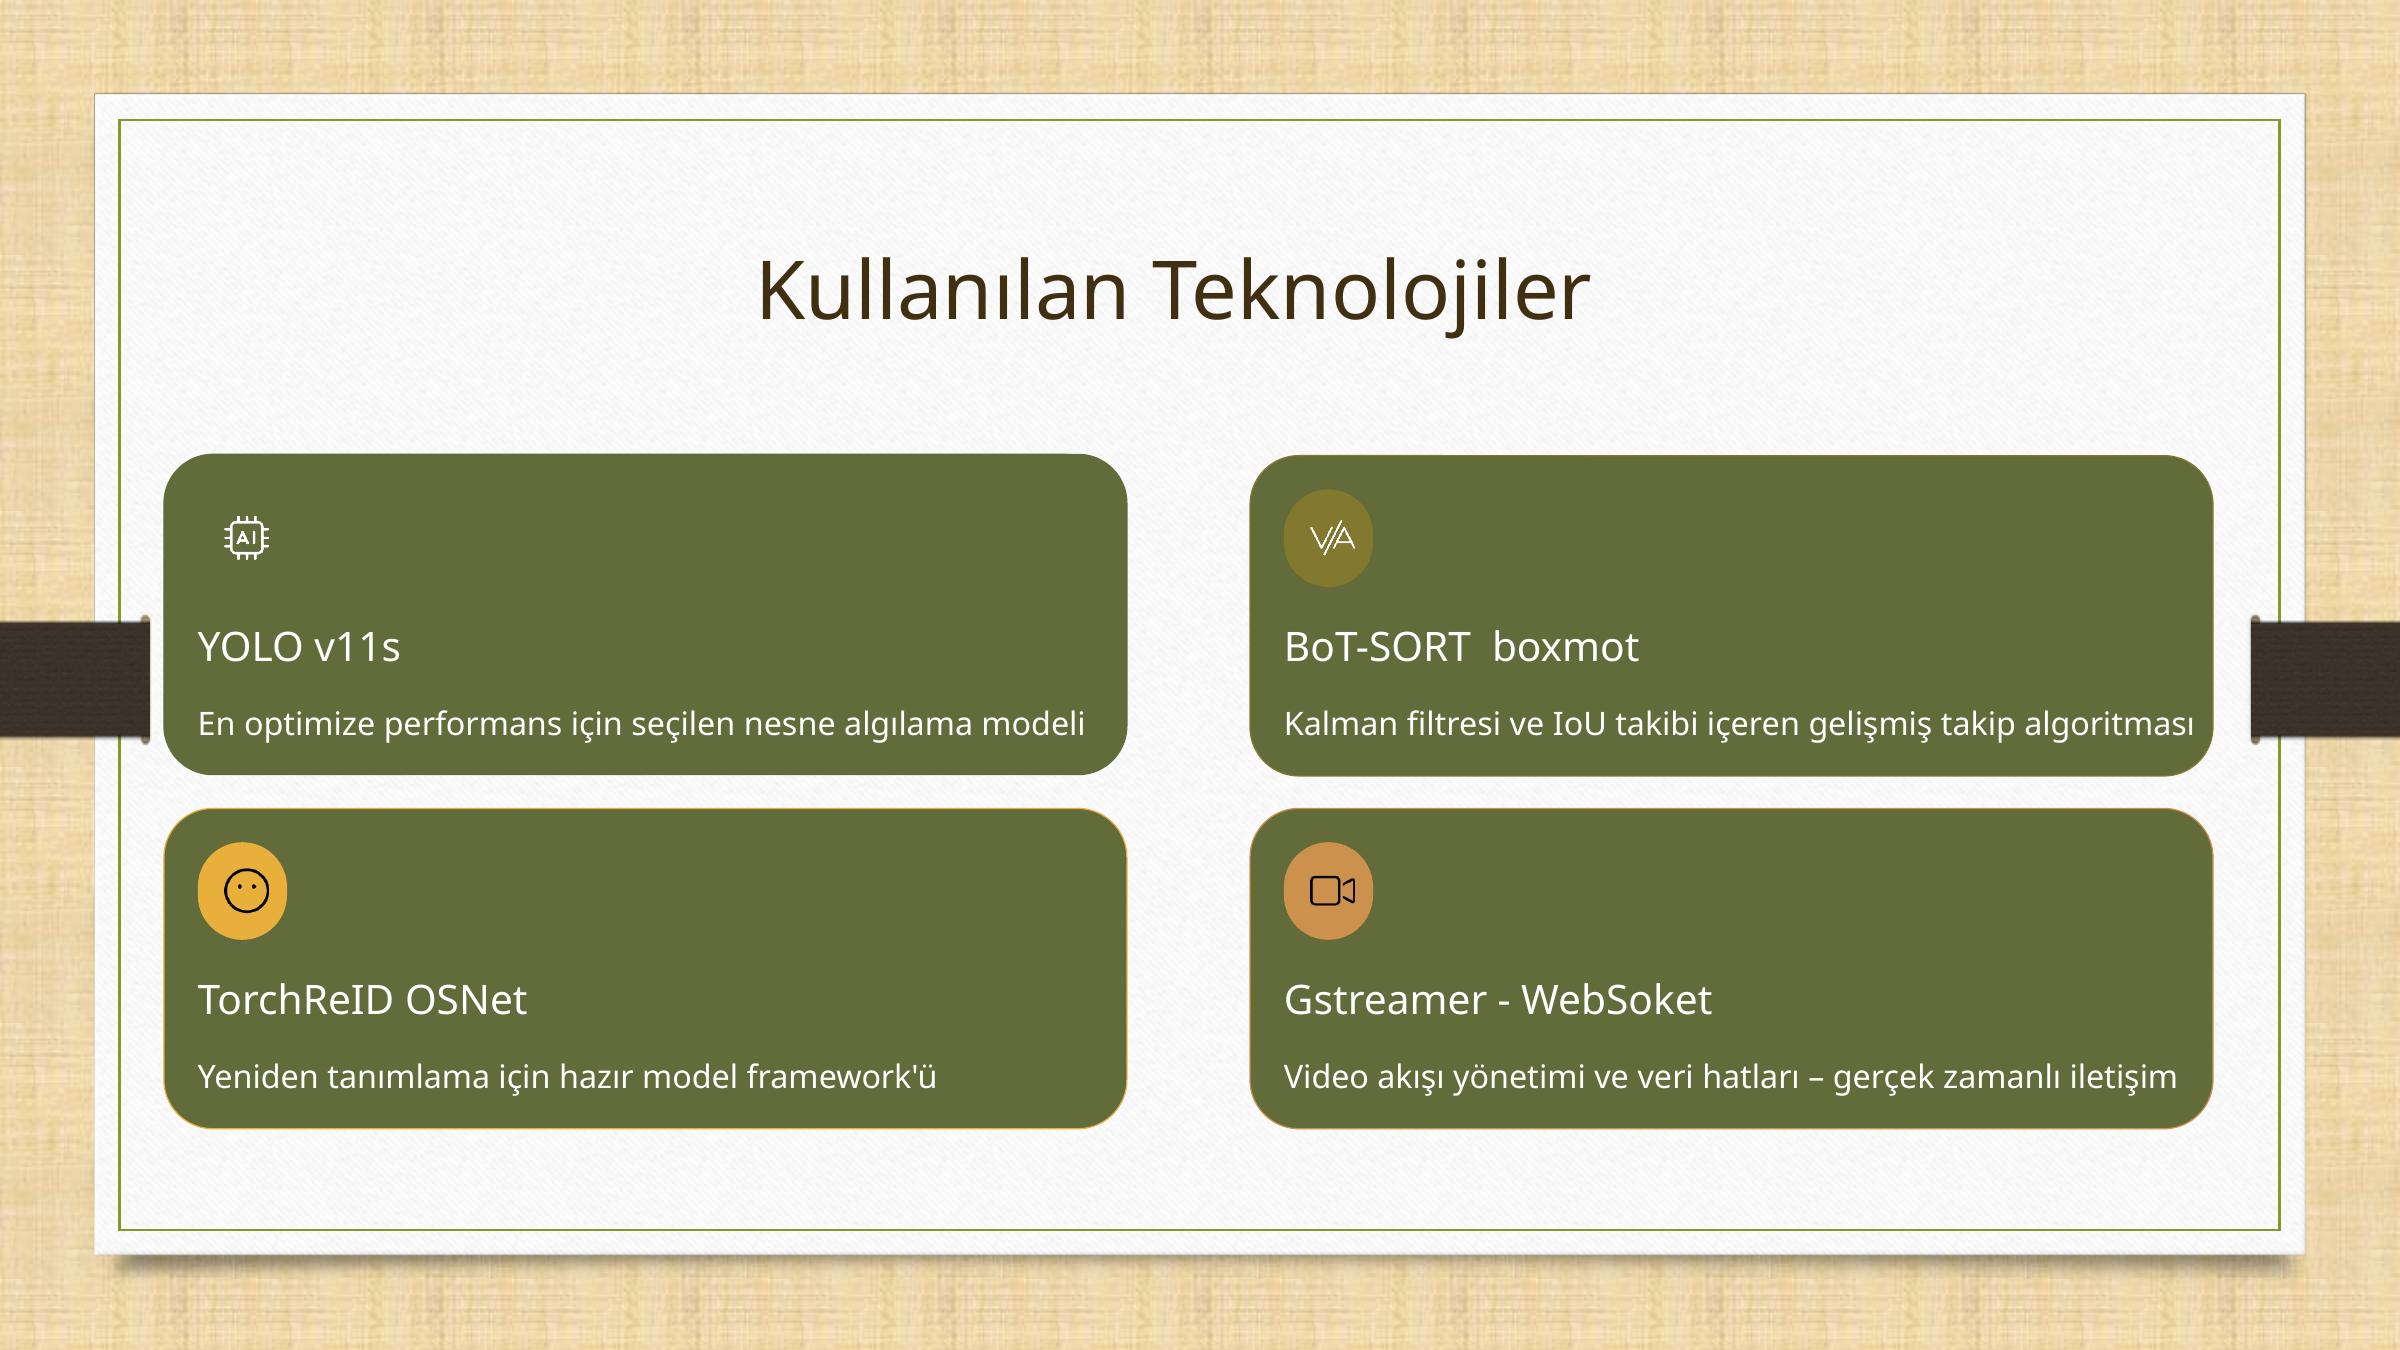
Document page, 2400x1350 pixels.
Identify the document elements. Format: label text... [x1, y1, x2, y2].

text_box [1283, 842, 1374, 940]
text_box [163, 808, 1127, 1129]
picture [0, 0, 2400, 1350]
text_box Yeniden tanımlama için hazır model framework'ü [197, 1042, 1099, 1095]
text_box [1283, 489, 1374, 588]
text_box [163, 454, 1127, 775]
text_box Kalman filtresi ve IoU takibi içeren gelişmiş takip algoritması [1283, 689, 2185, 743]
text_box BoT-SORT boxmot [1283, 619, 1656, 671]
text_box Gstreamer - WebSoket [1283, 972, 1656, 1024]
text_box YOLO v11s [197, 619, 570, 671]
text_box Kullanılan Teknolojiler [755, 234, 1645, 337]
text_box TorchReID OSNet [197, 972, 570, 1024]
text_box Video akışı yönetimi ve veri hatları – gerçek zamanlı iletişim [1283, 1042, 2185, 1095]
text_box En optimize performans için seçilen nesne algılama modeli [197, 689, 1099, 743]
text_box [197, 489, 288, 588]
text_box [1250, 455, 2213, 776]
text_box [197, 842, 288, 940]
text_box [1250, 808, 2213, 1129]
